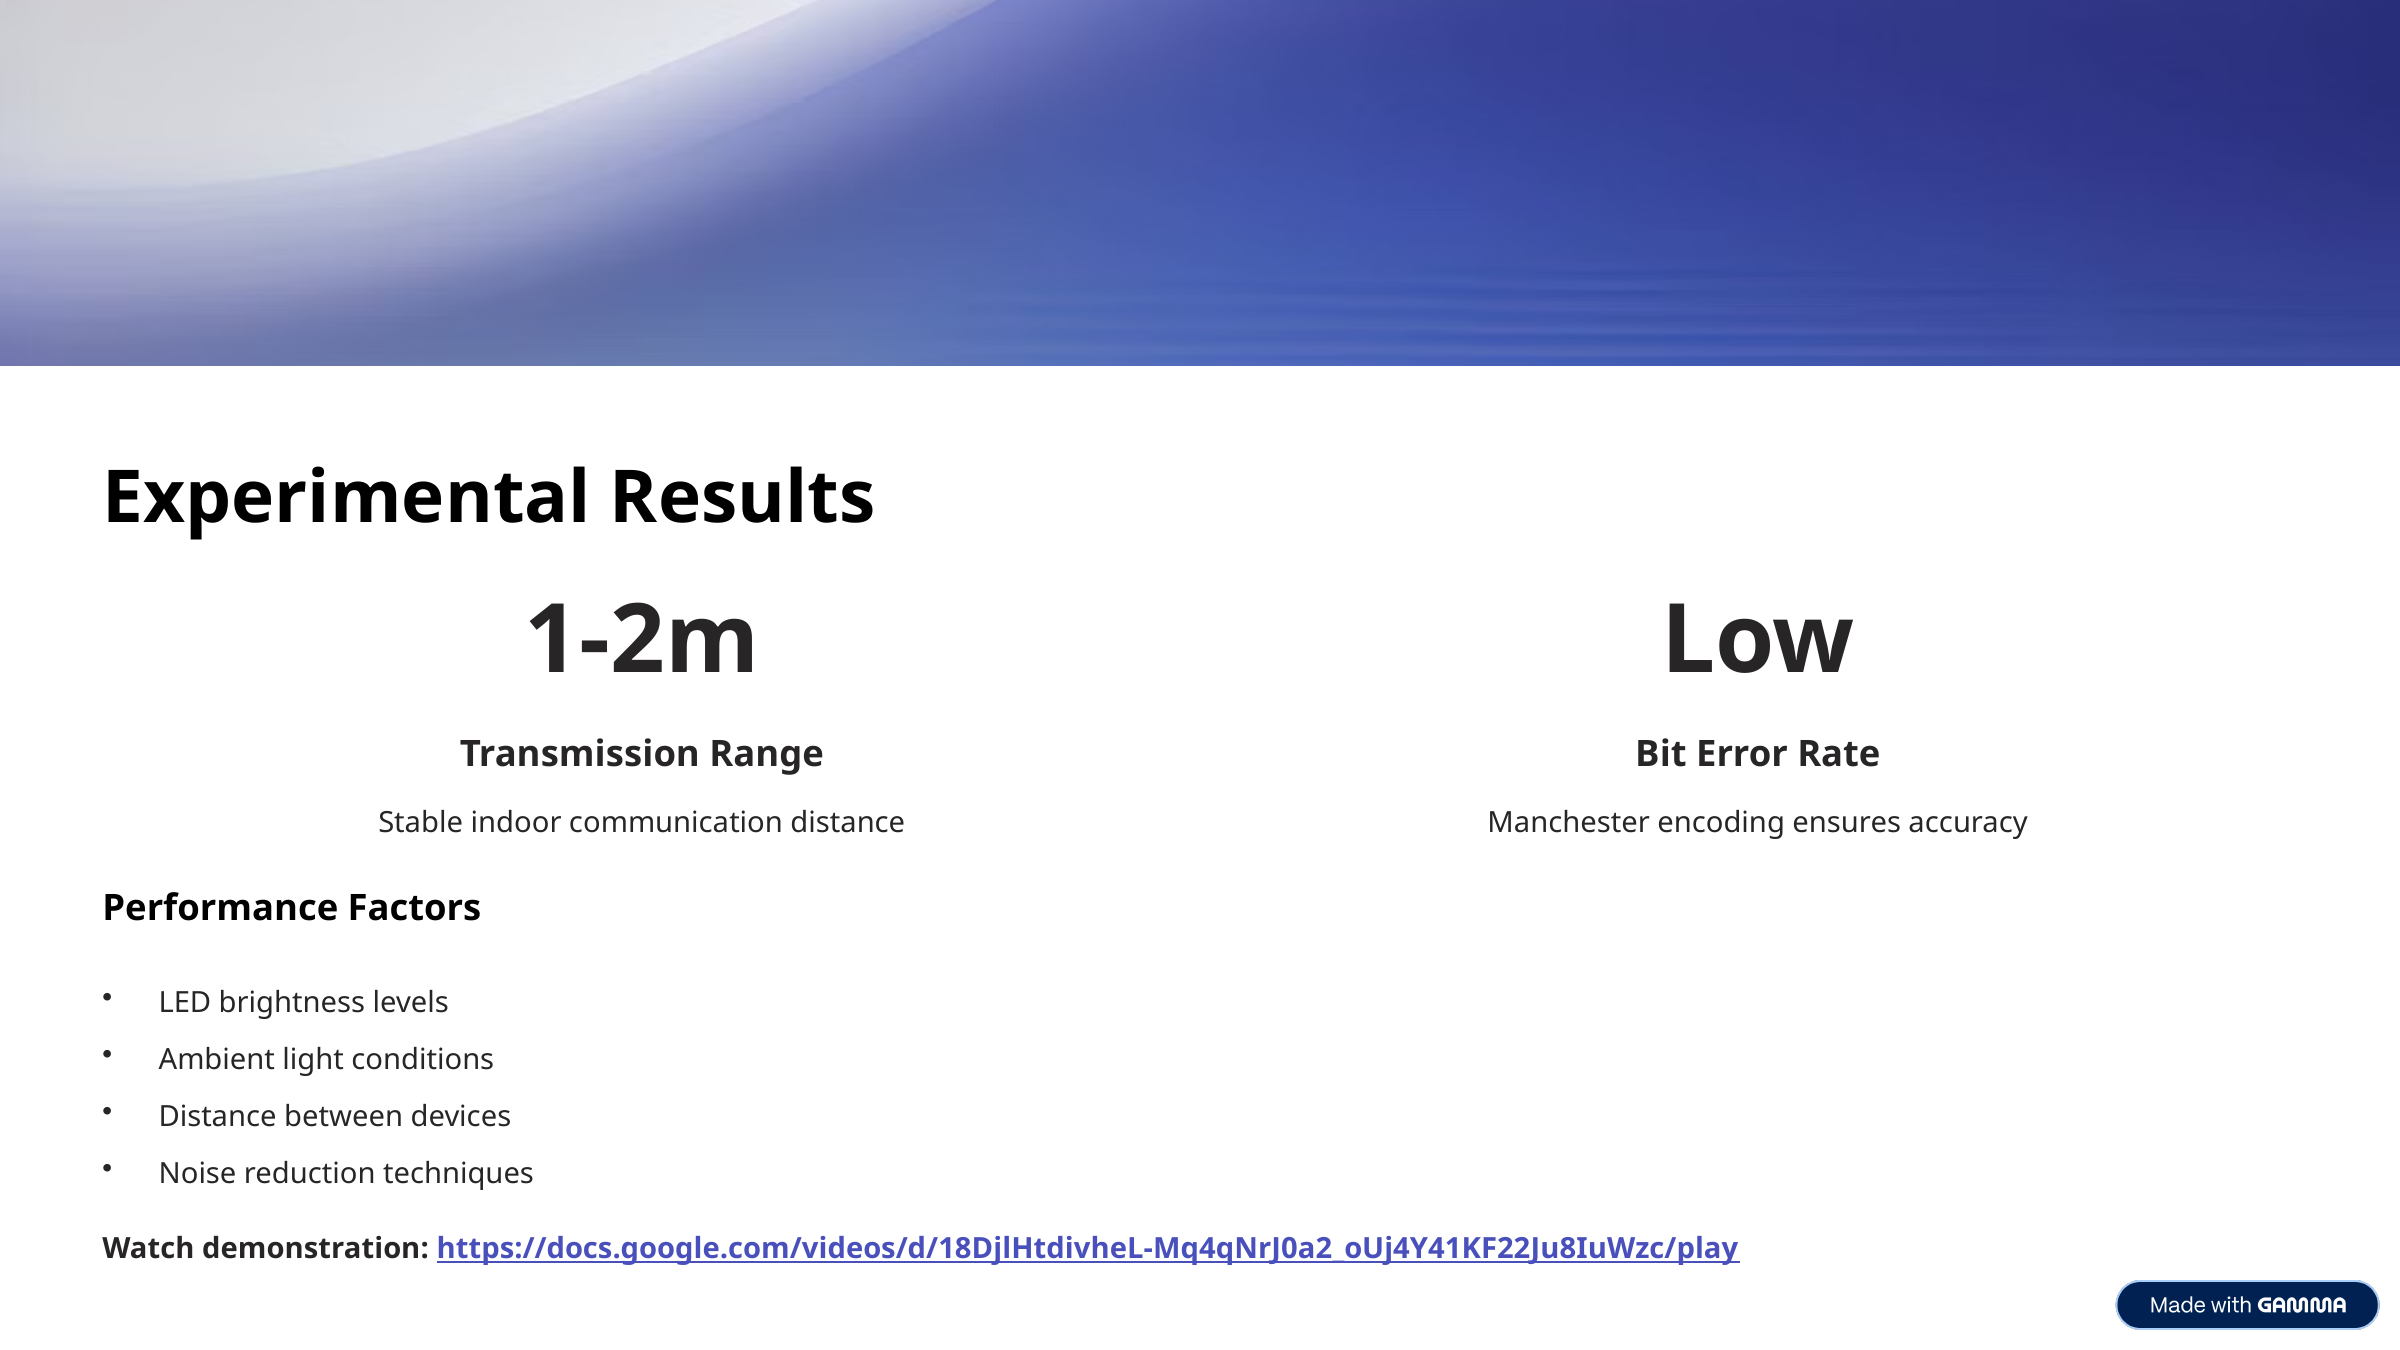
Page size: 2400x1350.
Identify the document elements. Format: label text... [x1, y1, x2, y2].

text_box Bit Error Rate [1575, 728, 1941, 775]
text_box Experimental Results [102, 445, 857, 538]
text_box 1-2m [102, 595, 1182, 693]
picture [0, 0, 2400, 366]
text_box Transmission Range [459, 728, 825, 775]
text_box Stable indoor communication distance [102, 792, 1182, 839]
text_box LED brightness levels [102, 972, 2298, 1020]
text_box Noise reduction techniques [102, 1143, 2298, 1191]
text_box Distance between devices [102, 1086, 2298, 1134]
text_box Low [1218, 595, 2298, 693]
text_box Manchester encoding ensures accuracy [1218, 792, 2298, 839]
text_box Ambient light conditions [102, 1029, 2298, 1077]
picture [2106, 1271, 2389, 1339]
text_box Performance Factors [102, 882, 478, 929]
text_box Watch demonstration: https://docs.google.com/videos/d/18DjlHtdivheL-Mq4qNrJ0a2_oUj4Y41KF22Ju8IuWzc/play [102, 1223, 2298, 1270]
